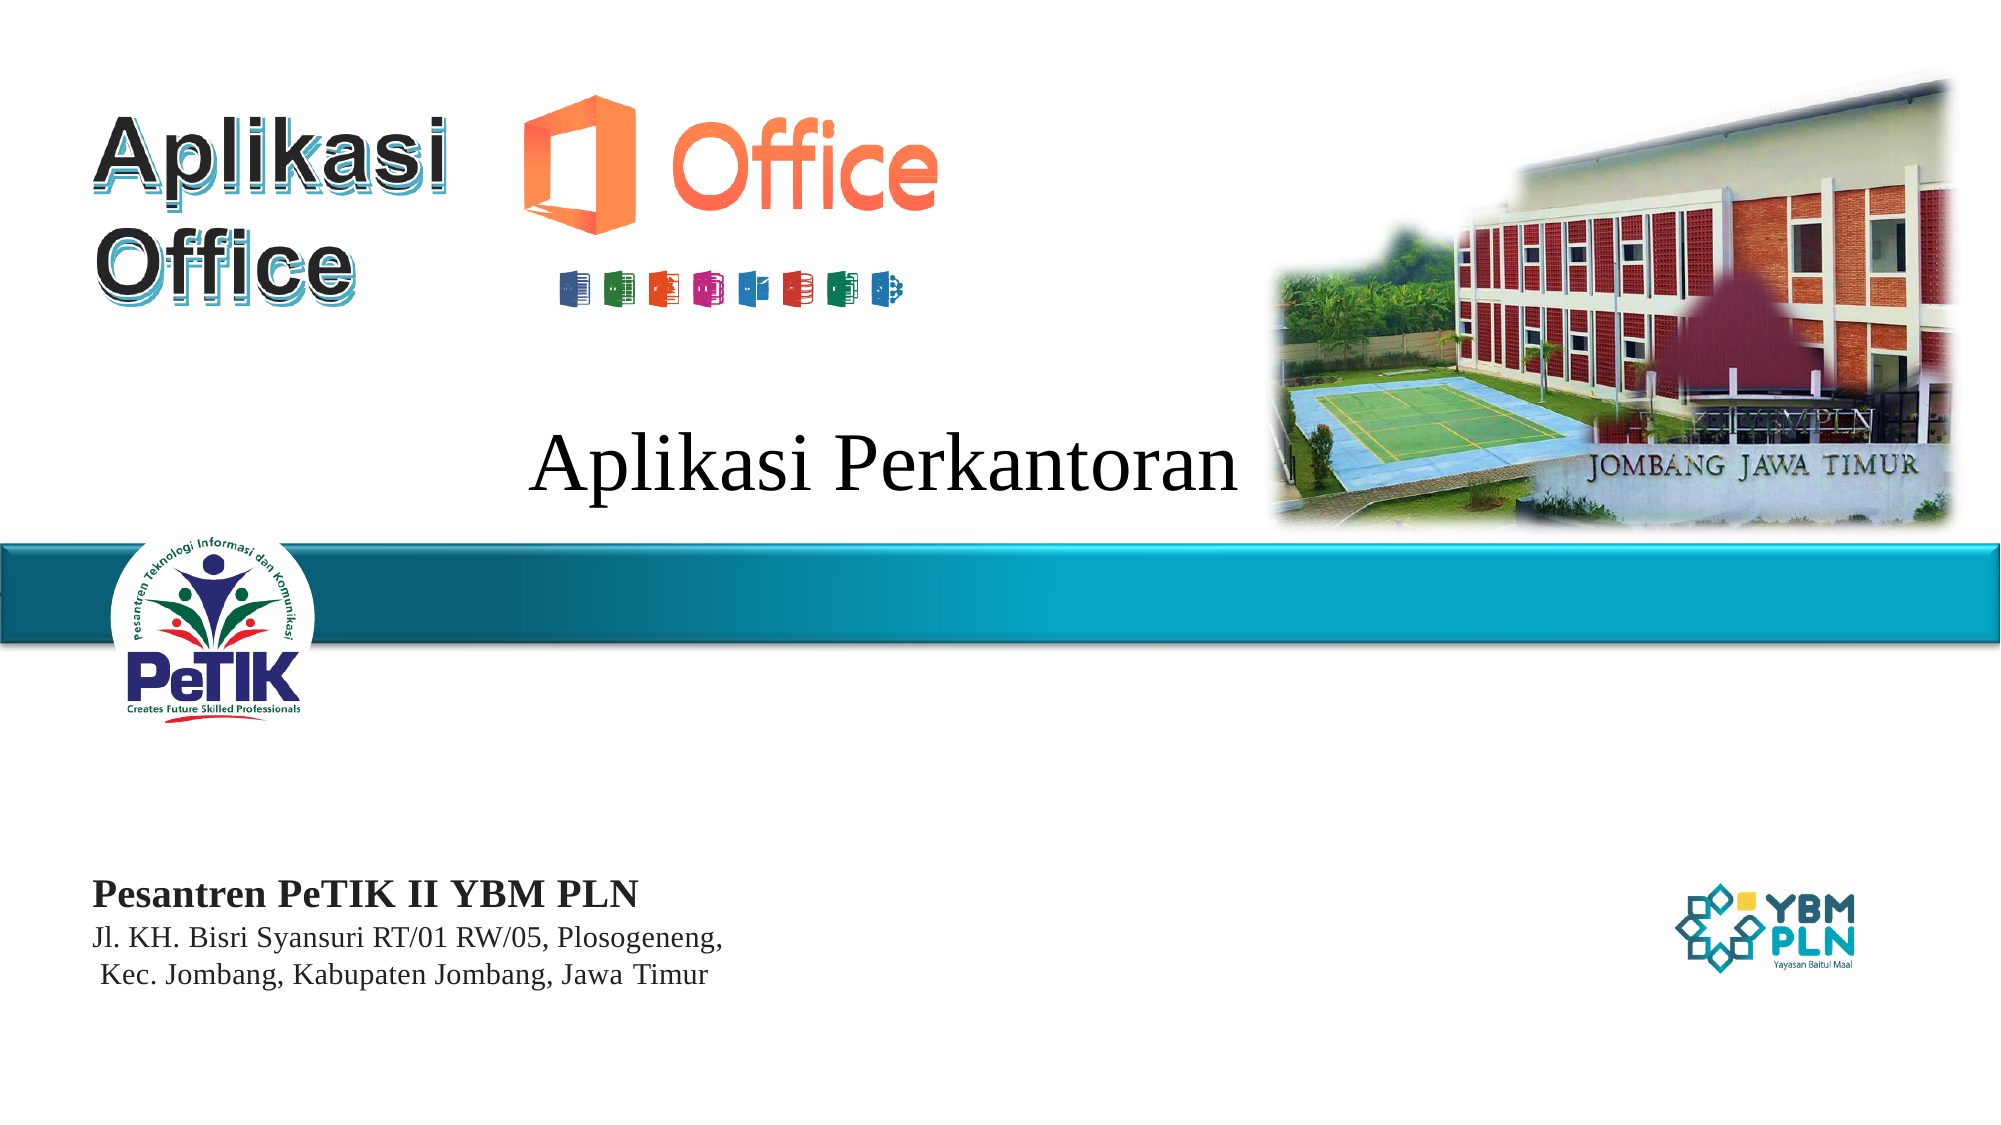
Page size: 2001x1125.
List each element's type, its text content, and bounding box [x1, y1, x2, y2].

title Aplikasi Perkantoran [512, 404, 1247, 518]
text_box Pesantren PeTIK II YBM PLN Jl. KH. Bisri Syansuri RT/01 RW/05, Plosogeneng, Kec. Jombang, Kabupaten Jombang, Jawa Timur [90, 864, 731, 991]
text_box [524, 95, 938, 301]
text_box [1262, 34, 1963, 538]
text_box [1674, 883, 1855, 974]
text_box [524, 301, 938, 308]
text_box [94, 300, 356, 307]
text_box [0, 519, 2000, 723]
text_box [94, 225, 356, 300]
text_box [90, 206, 447, 213]
text_box [90, 114, 447, 206]
